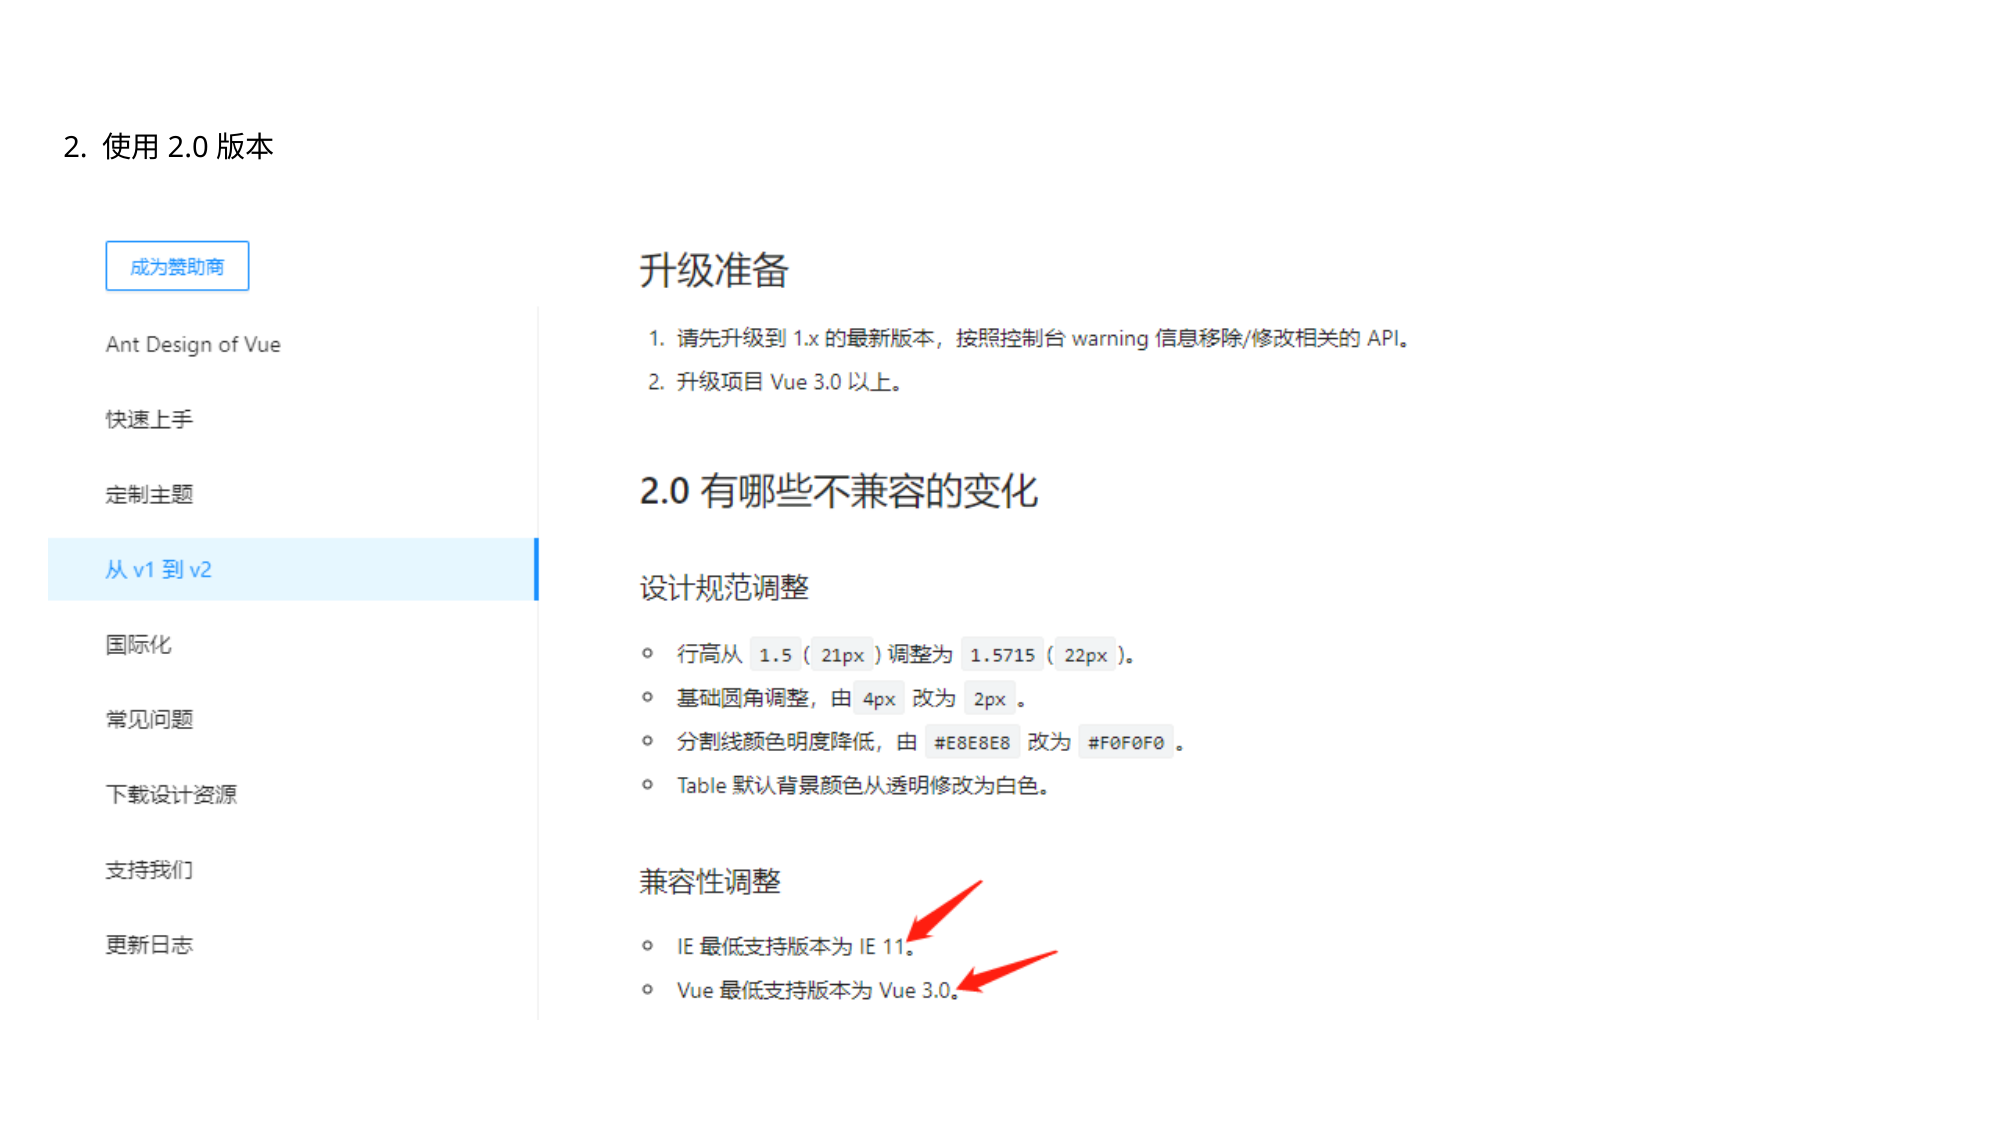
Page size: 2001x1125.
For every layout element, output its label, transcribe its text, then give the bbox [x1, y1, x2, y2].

picture [48, 227, 1429, 1020]
text_box 2. 使用2.0版本 [48, 121, 1957, 172]
